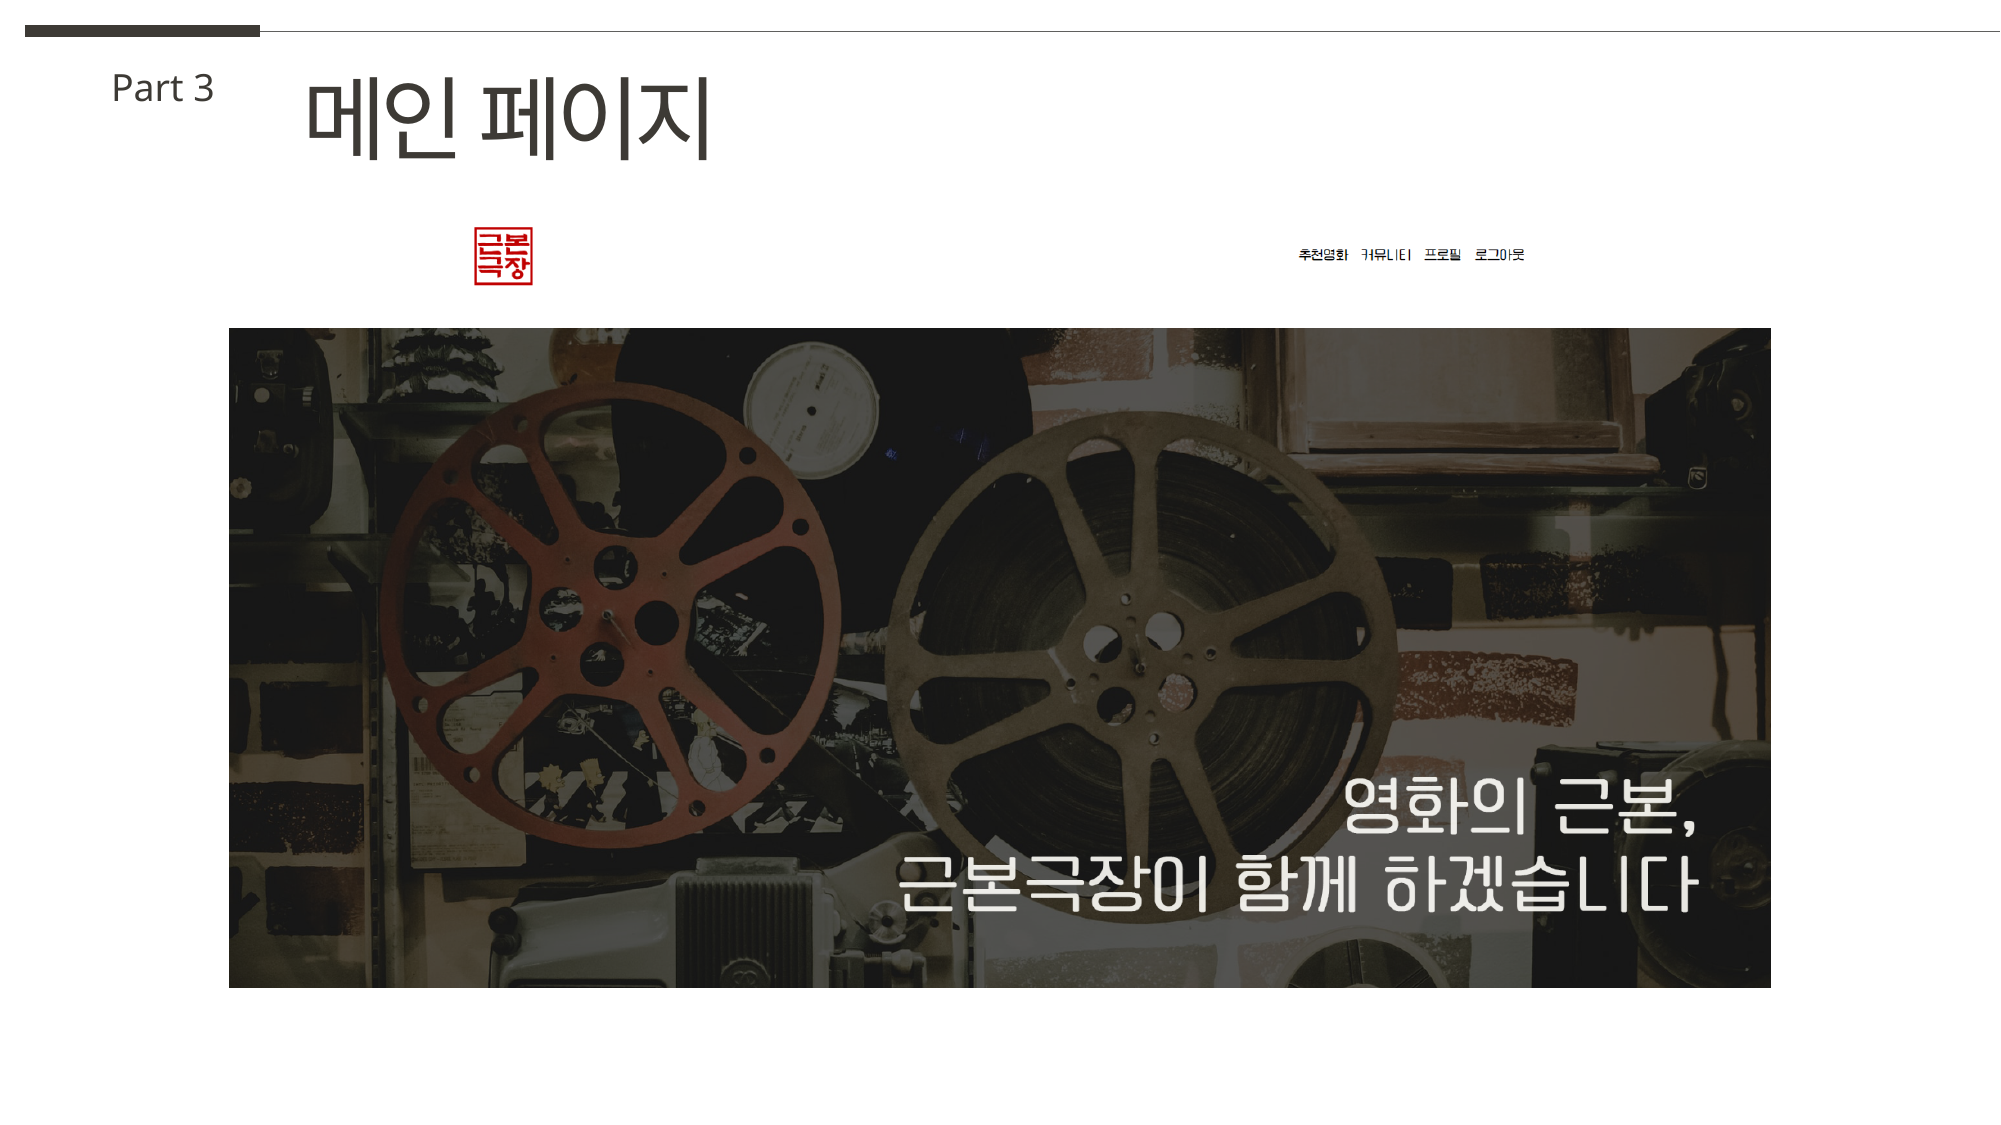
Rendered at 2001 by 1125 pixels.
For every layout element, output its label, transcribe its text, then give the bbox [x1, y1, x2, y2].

text_box Part 3 [96, 56, 230, 117]
text_box 메인 페이지 [287, 54, 734, 179]
picture [229, 205, 1771, 989]
